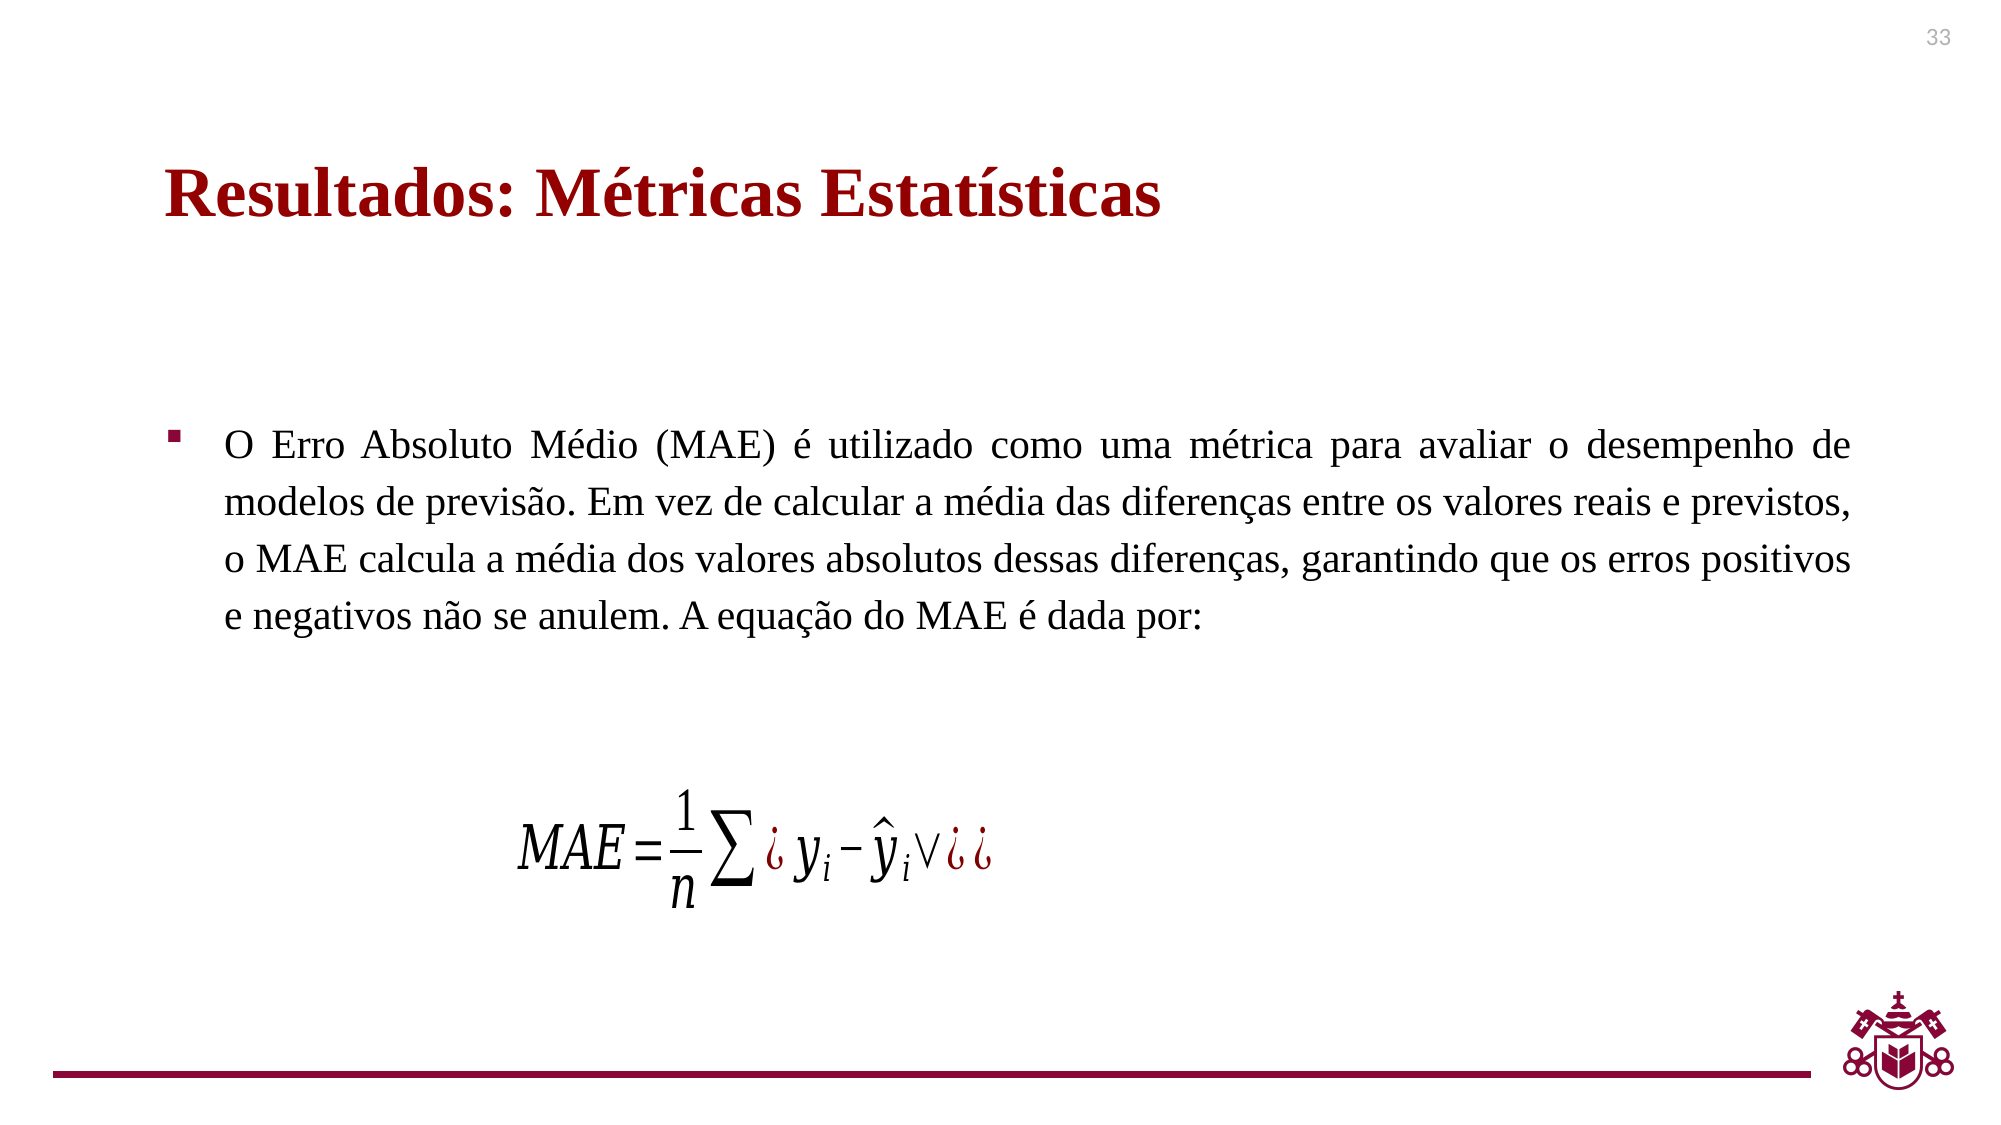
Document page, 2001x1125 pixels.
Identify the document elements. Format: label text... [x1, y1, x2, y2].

list O Erro Absoluto Médio (MAE) é utilizado como uma métrica para avaliar o desempenho de modelos de previsão. Em vez de calcular a média das diferenças entre os valores reais e previstos, o MAE calcula a média dos valores absolutos dessas diferenças, garantindo que os erros positivos e negativos não se anulem. A equação do MAE é dada por: [149, 327, 1867, 798]
picture [1843, 991, 1954, 1090]
slide_number 33 [1516, 5, 1967, 66]
list Resultados: Métricas Estatísticas [149, 91, 1851, 238]
